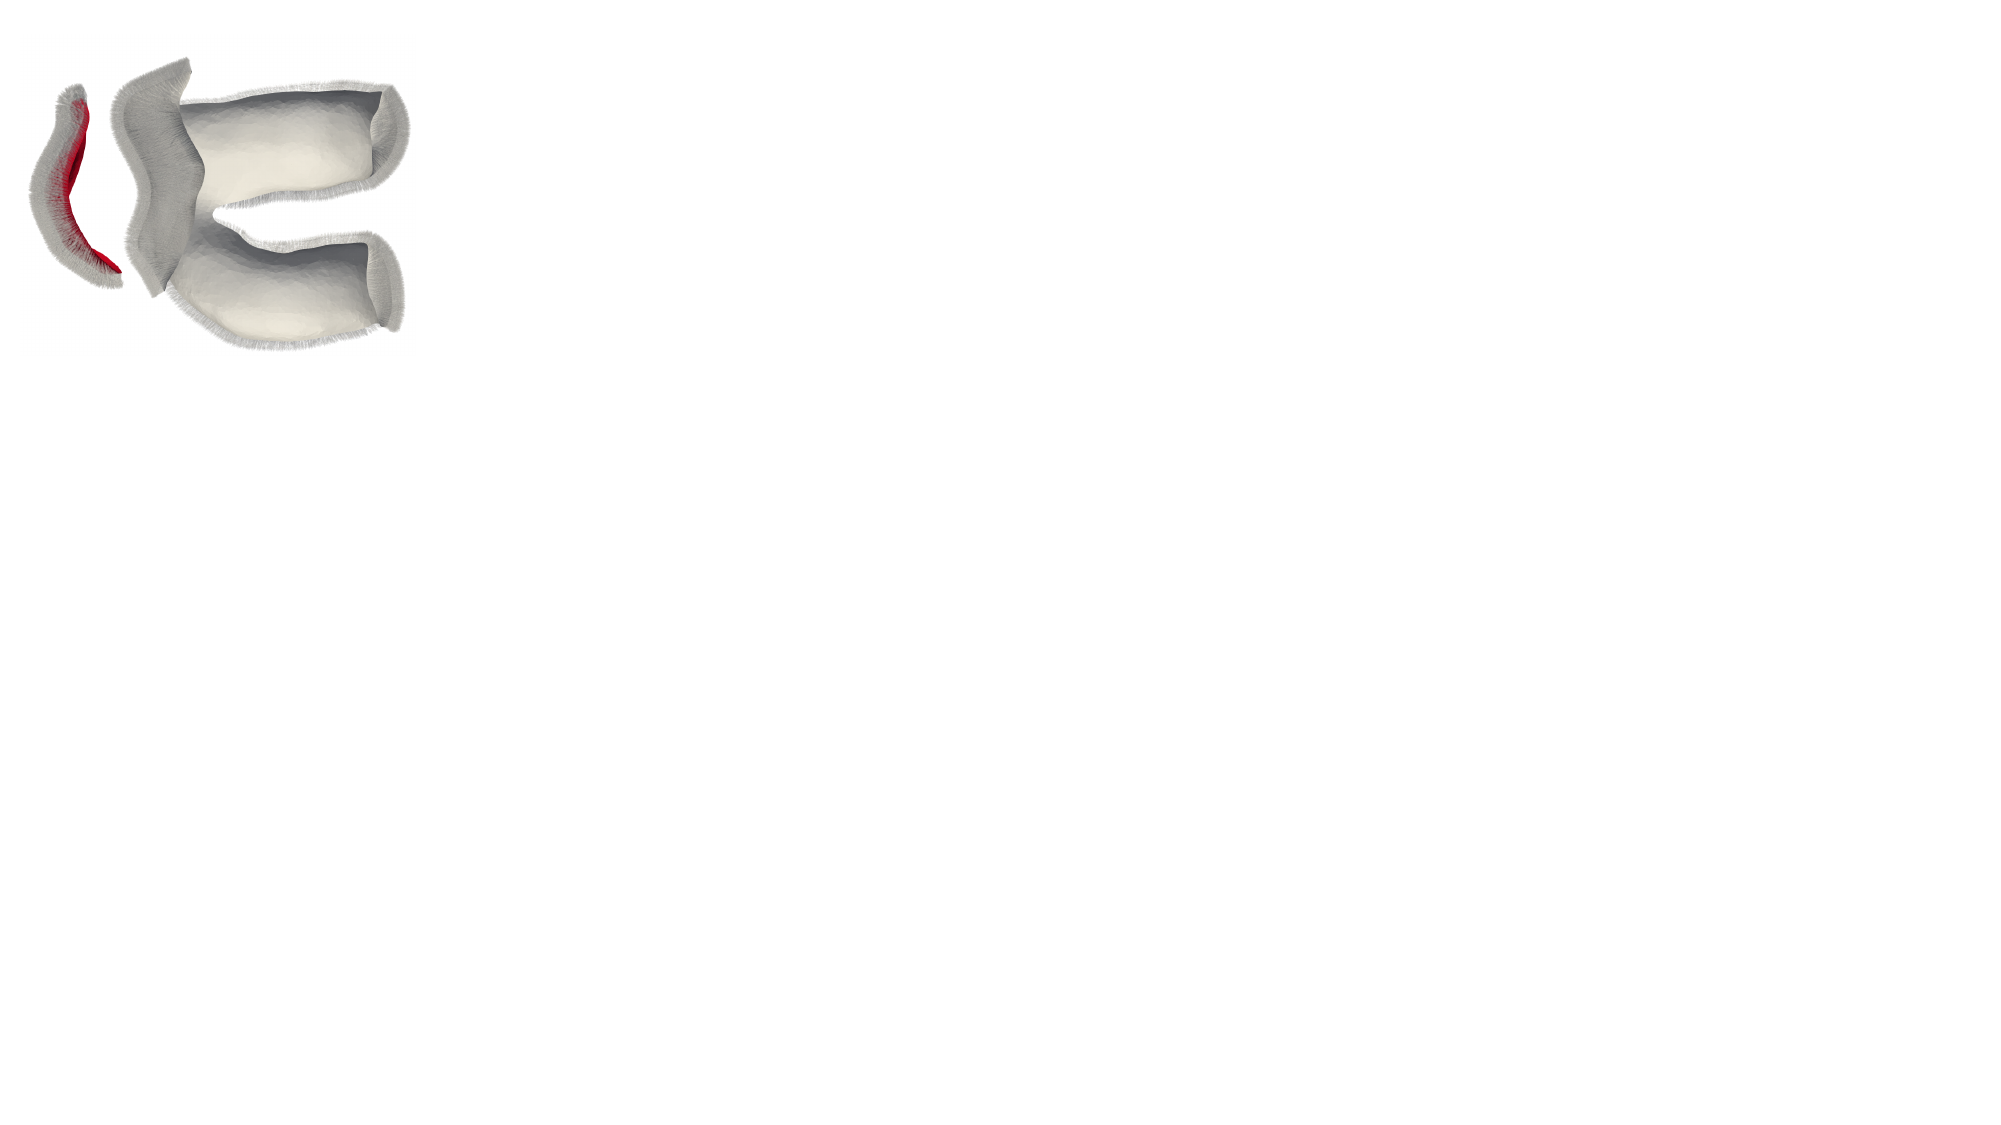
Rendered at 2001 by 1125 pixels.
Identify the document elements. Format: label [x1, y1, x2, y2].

picture [19, 34, 416, 356]
